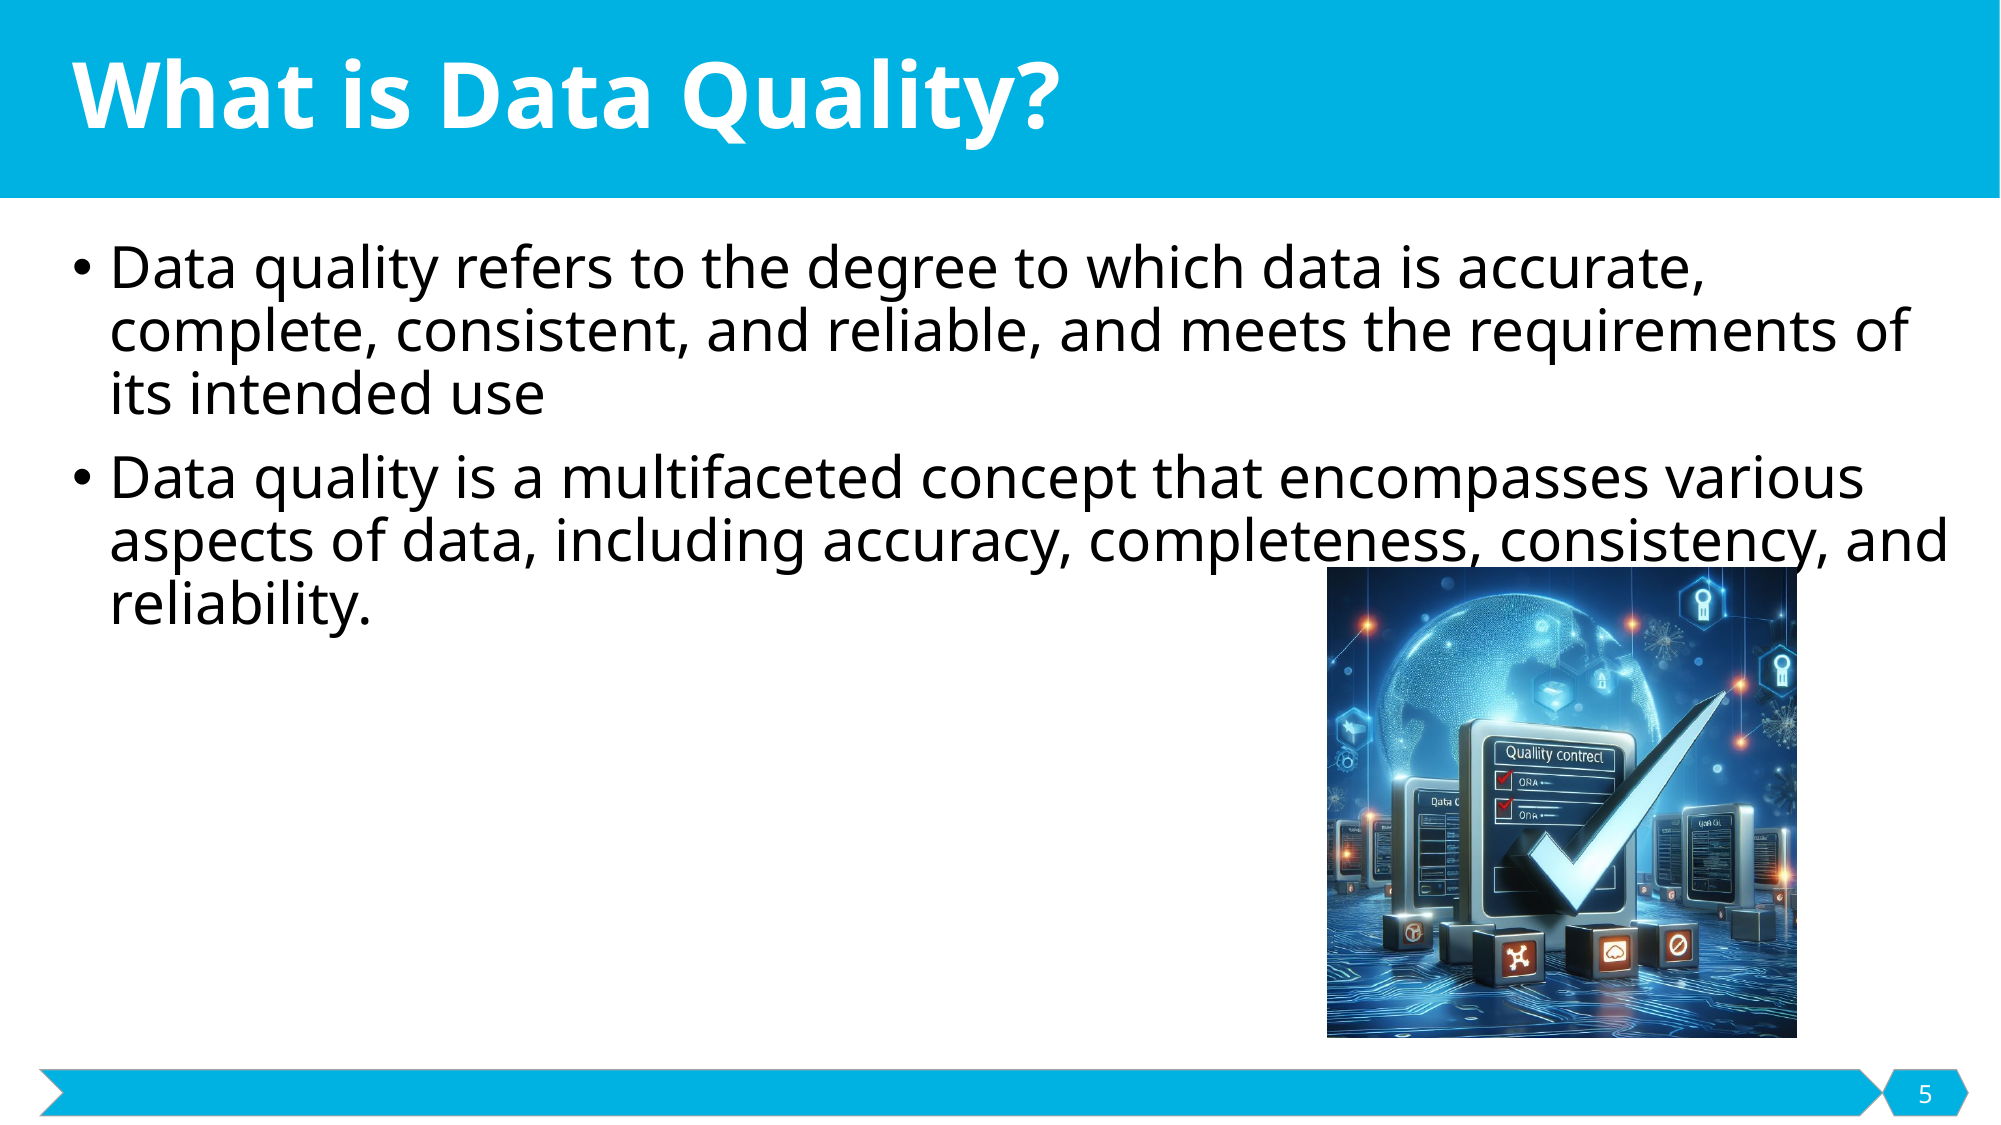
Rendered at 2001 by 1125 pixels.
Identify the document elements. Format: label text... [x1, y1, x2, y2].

title What is Data Quality? [56, 0, 1969, 199]
slide_number 5 [1882, 1065, 1969, 1125]
picture [1326, 567, 1797, 1038]
list Data quality refers to the degree to which data is accurate, complete, consistent, and reliable, and meets the requirements of its intended use Data quality is a multifaceted concept that encompasses various aspects of data, including accuracy, completeness, consistency, and reliability. [56, 230, 1969, 1010]
